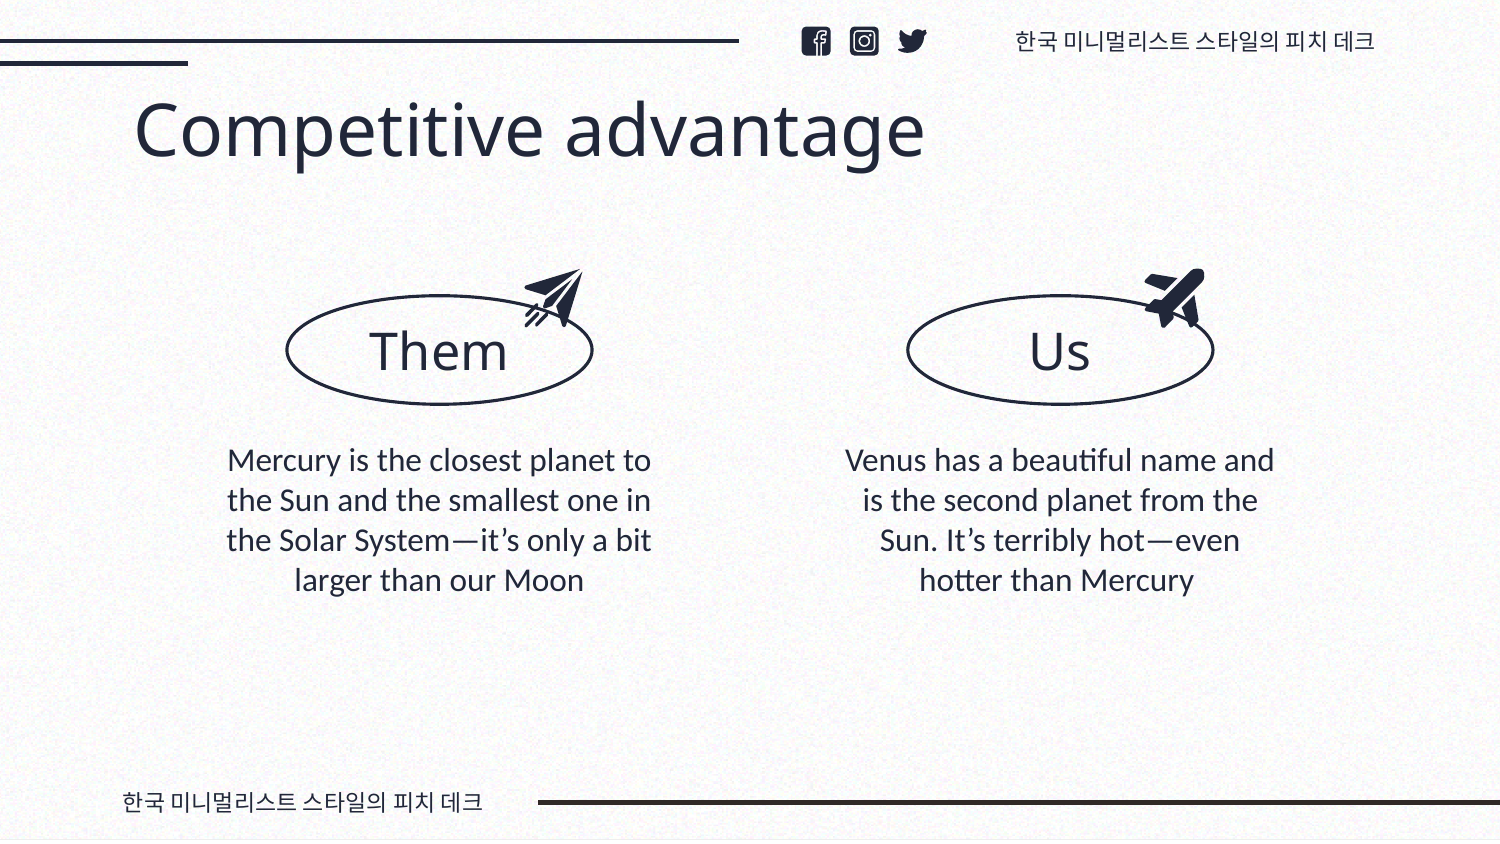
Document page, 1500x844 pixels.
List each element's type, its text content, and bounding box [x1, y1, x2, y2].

text_box 한국 미니멀리스트 스타일의 피치 데크 [952, 17, 1392, 65]
text_box [312, 380, 567, 405]
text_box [524, 268, 583, 328]
title Them [234, 320, 646, 380]
text_box [933, 295, 1139, 320]
text_box 한국 미니멀리스트 스타일의 피치 데크 [108, 778, 548, 827]
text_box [801, 26, 928, 56]
subtitle Mercury is the closest planet to the Sun and the smallest one in the Solar System—it’s only a bit larger than our Moon [199, 423, 680, 590]
title Us [854, 320, 1266, 380]
text_box [933, 380, 1188, 405]
title Competitive advantage [118, 88, 1382, 167]
text_box [312, 295, 519, 320]
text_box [1144, 268, 1205, 328]
subtitle Venus has a beautiful name and is the second planet from the Sun. It’s terribly hot—even hotter than Mercury [820, 423, 1301, 590]
picture [0, 0, 1500, 844]
